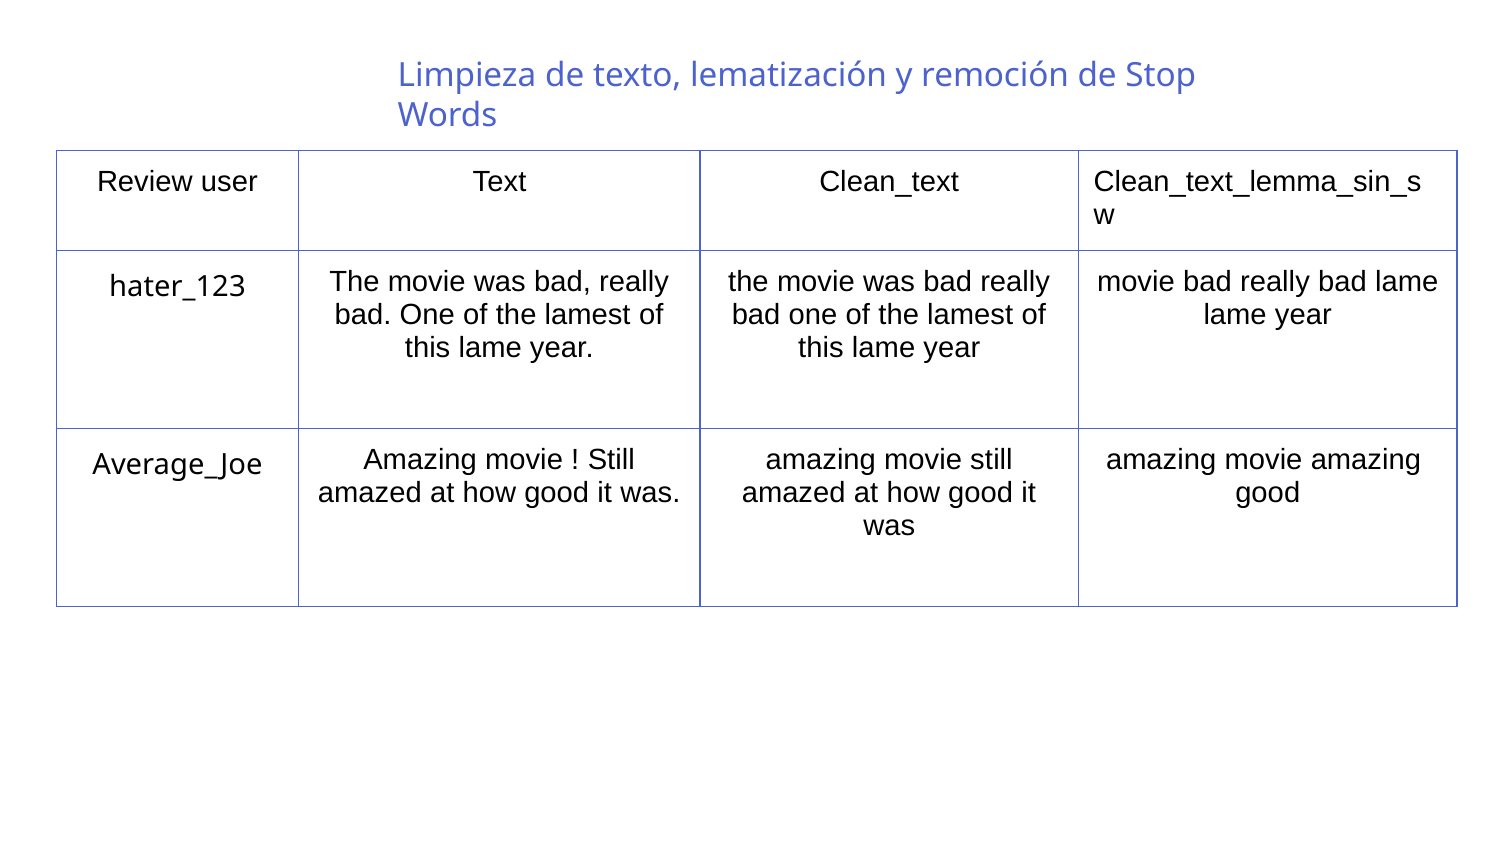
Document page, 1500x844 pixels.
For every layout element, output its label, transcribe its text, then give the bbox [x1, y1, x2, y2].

table_cell The movie was bad, really bad. One of the lamest of this lame year. [299, 251, 699, 428]
table_cell amazing movie still amazed at how good it was [701, 429, 1078, 606]
table_cell Amazing movie ! Still amazed at how good it was. [299, 429, 699, 606]
table_cell movie bad really bad lame lame year [1079, 251, 1456, 428]
table_cell amazing movie amazing good [1079, 429, 1456, 606]
text_box Limpieza de texto, lematización y remoción de Stop Words [382, 37, 1259, 148]
table_cell hater_123 [57, 251, 298, 428]
table_header Clean_text_lemma_sin_sw [1079, 151, 1456, 250]
table_cell Average_Joe [57, 429, 298, 606]
table_header Clean_text [701, 151, 1078, 250]
table_header Review user [57, 151, 298, 250]
table_cell the movie was bad really bad one of the lamest of this lame year [701, 251, 1078, 428]
table_header Text [299, 151, 699, 250]
